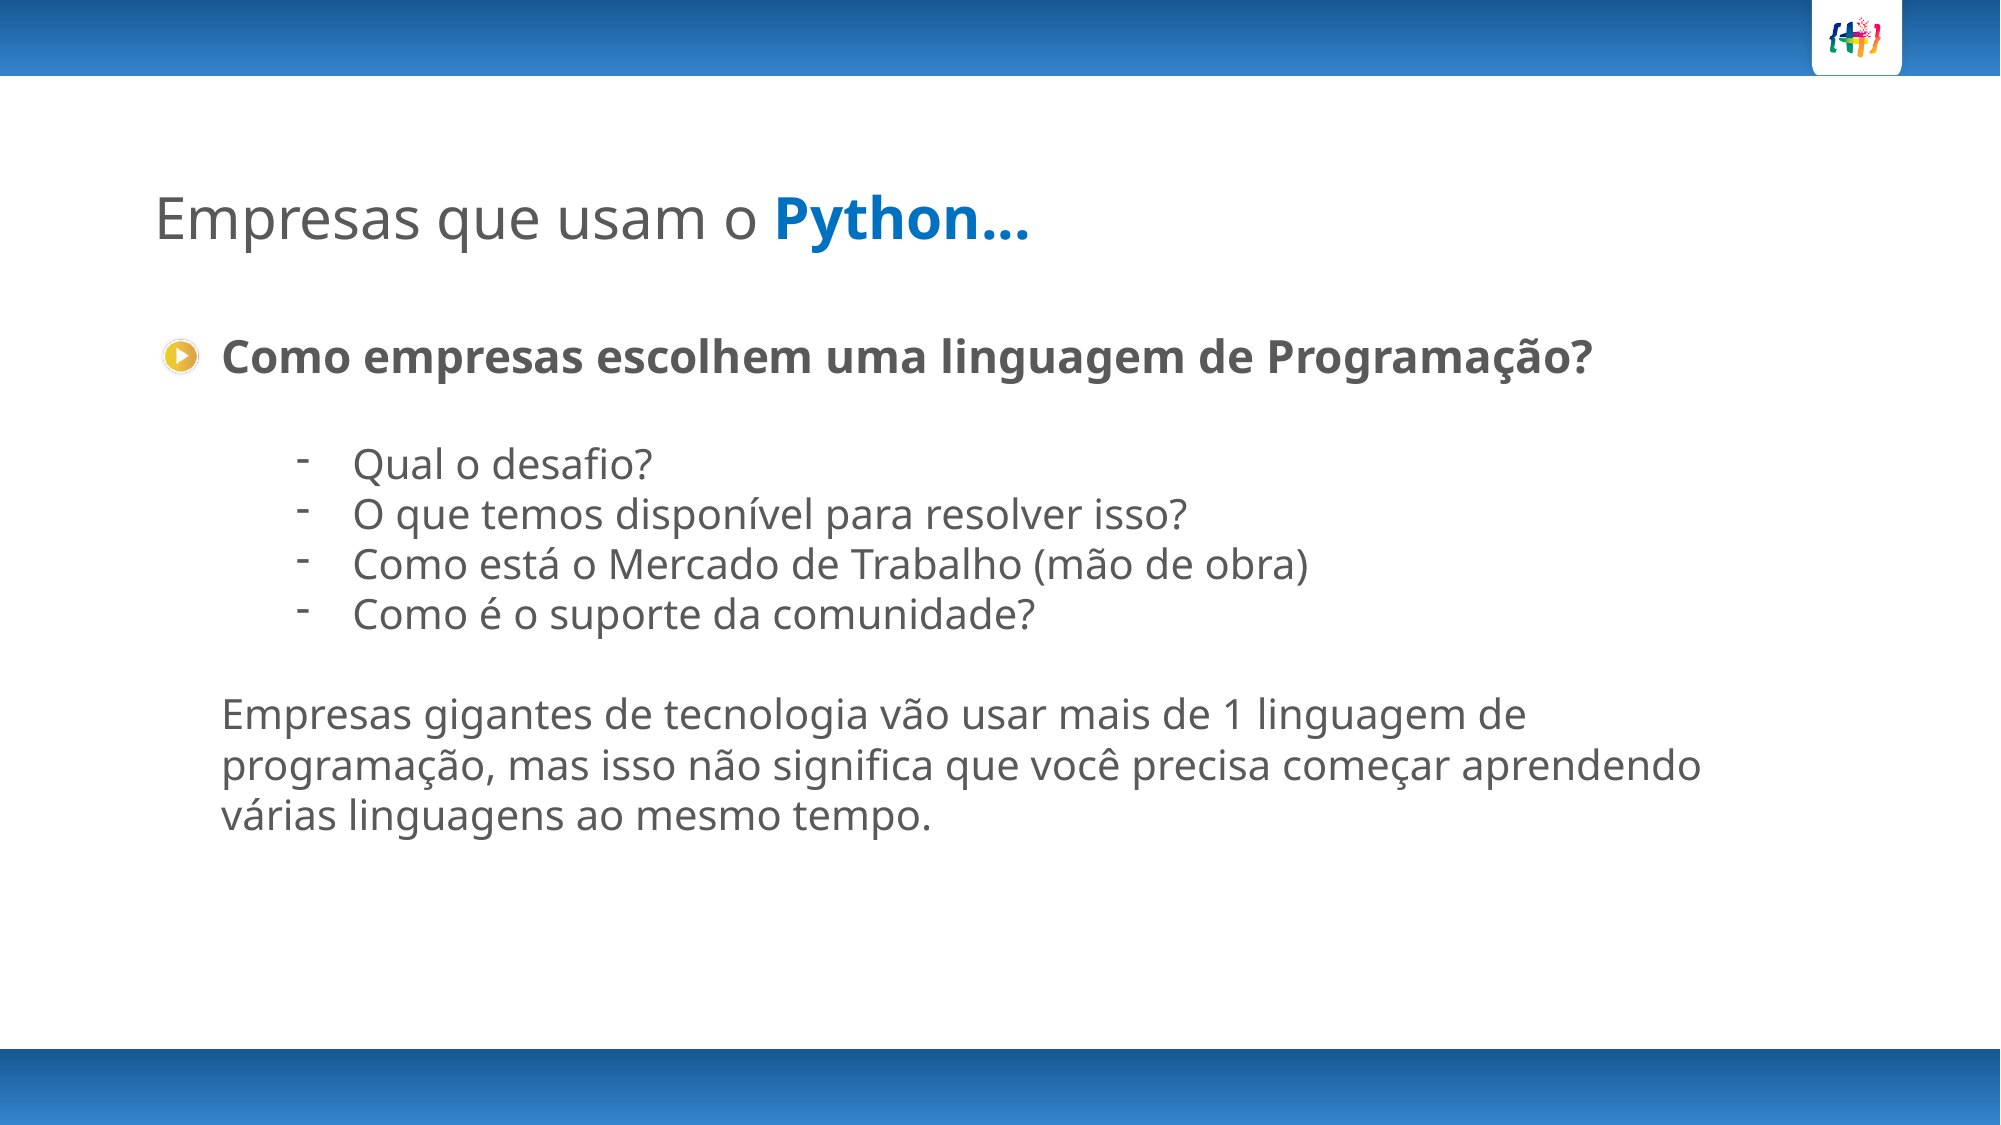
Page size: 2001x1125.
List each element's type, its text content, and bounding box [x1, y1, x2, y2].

text_box [0, 1049, 2000, 1125]
text_box Como empresas escolhem uma linguagem de Programação? Qual o desafio? O que temos disponível para resolver isso? Como está o Mercado de Trabalho (mão de obra) Como é o suporte da comunidade? Empresas gigantes de tecnologia vão usar mais de 1 linguagem de programação, mas isso não significa que você precisa começar aprendendo várias linguagens ao mesmo tempo. [206, 320, 1811, 846]
picture [1829, 17, 1881, 58]
text_box Empresas que usam o Python... [139, 174, 1223, 259]
text_box [1810, 0, 1904, 77]
text_box [0, 0, 1814, 76]
picture [156, 333, 205, 379]
text_box [1899, 0, 2000, 76]
